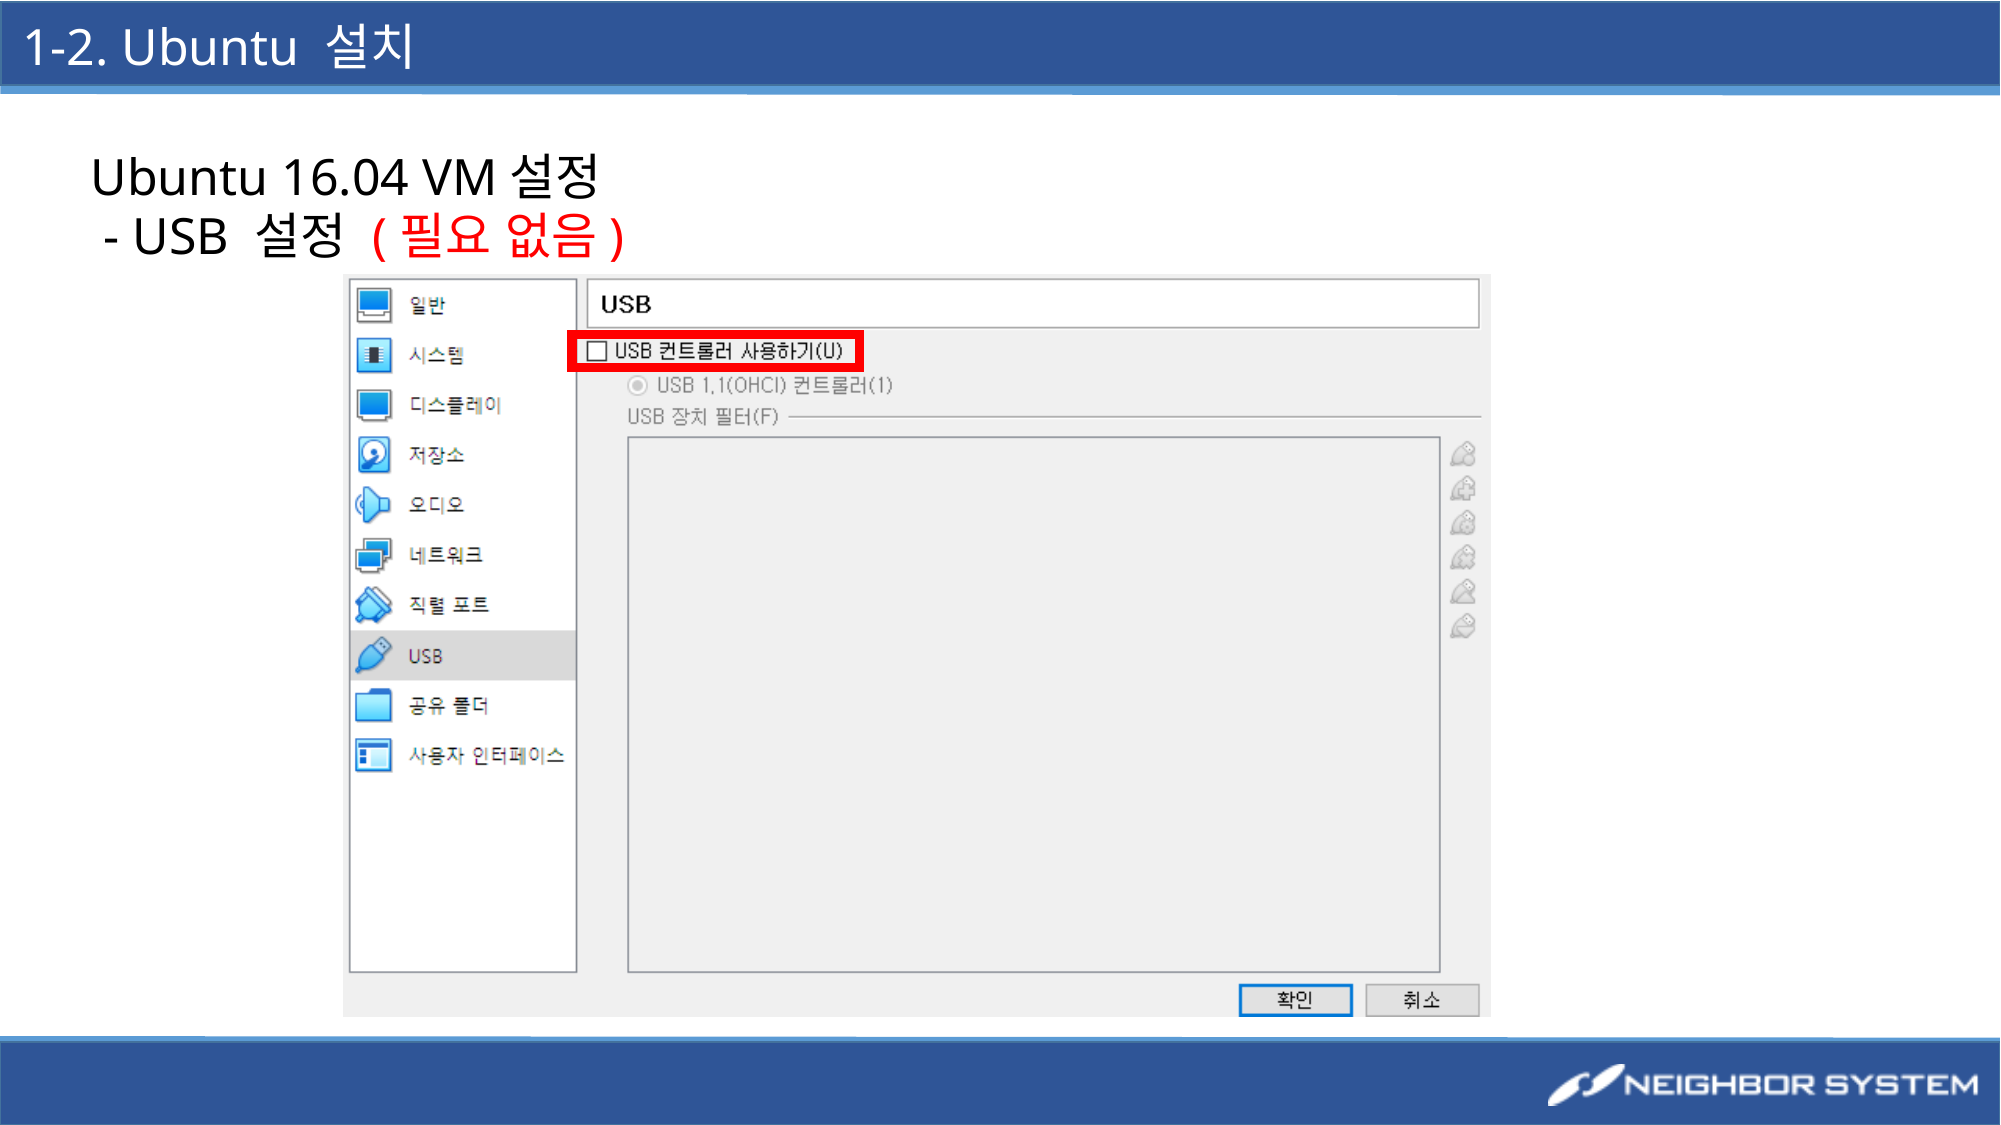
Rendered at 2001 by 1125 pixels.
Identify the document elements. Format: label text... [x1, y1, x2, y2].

picture [343, 274, 1491, 1017]
text_box [0, 1, 2000, 86]
text_box [0, 1043, 2000, 1125]
text_box 1-2. Ubuntu 설치 [7, 8, 1093, 83]
text_box Ubuntu 16.04 VM설정 - USB 설정 (필요 없음) [76, 137, 1072, 273]
picture [1548, 1064, 2000, 1106]
